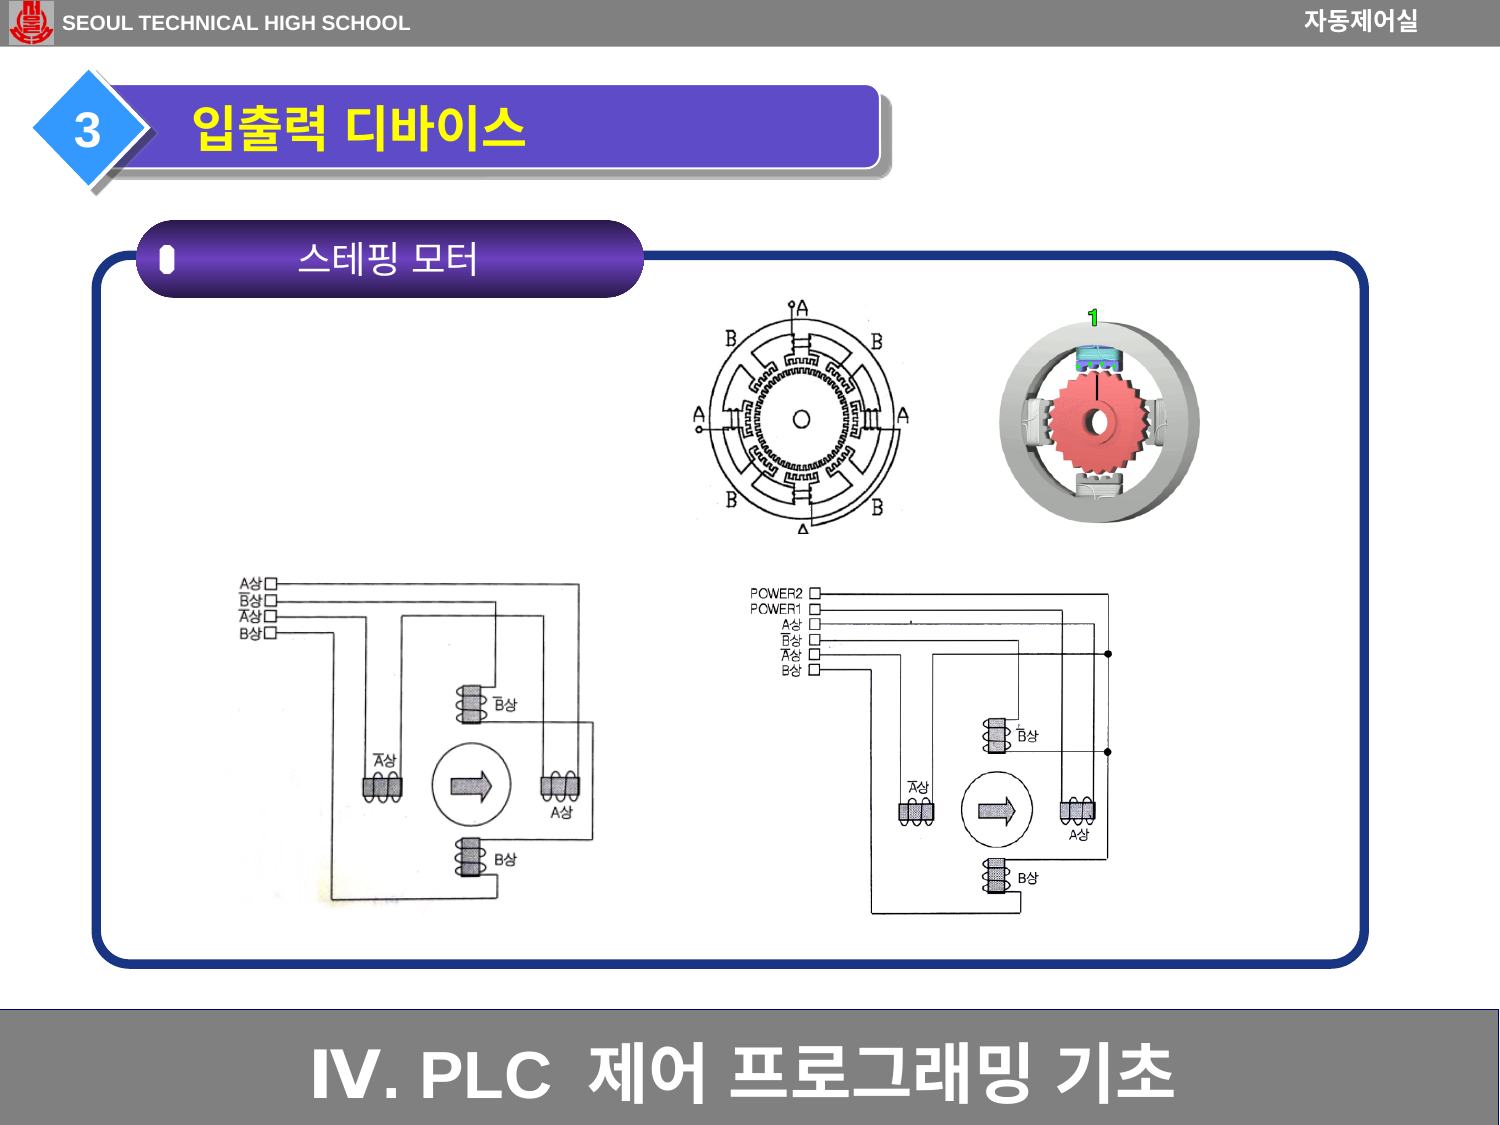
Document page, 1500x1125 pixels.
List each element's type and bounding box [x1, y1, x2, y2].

picture [741, 576, 1131, 929]
text_box [0, 0, 1500, 75]
text_box [29, 66, 881, 190]
text_box [96, 255, 1365, 965]
text_box [135, 219, 644, 299]
picture [976, 301, 1219, 544]
picture [224, 562, 613, 917]
picture [688, 295, 916, 534]
